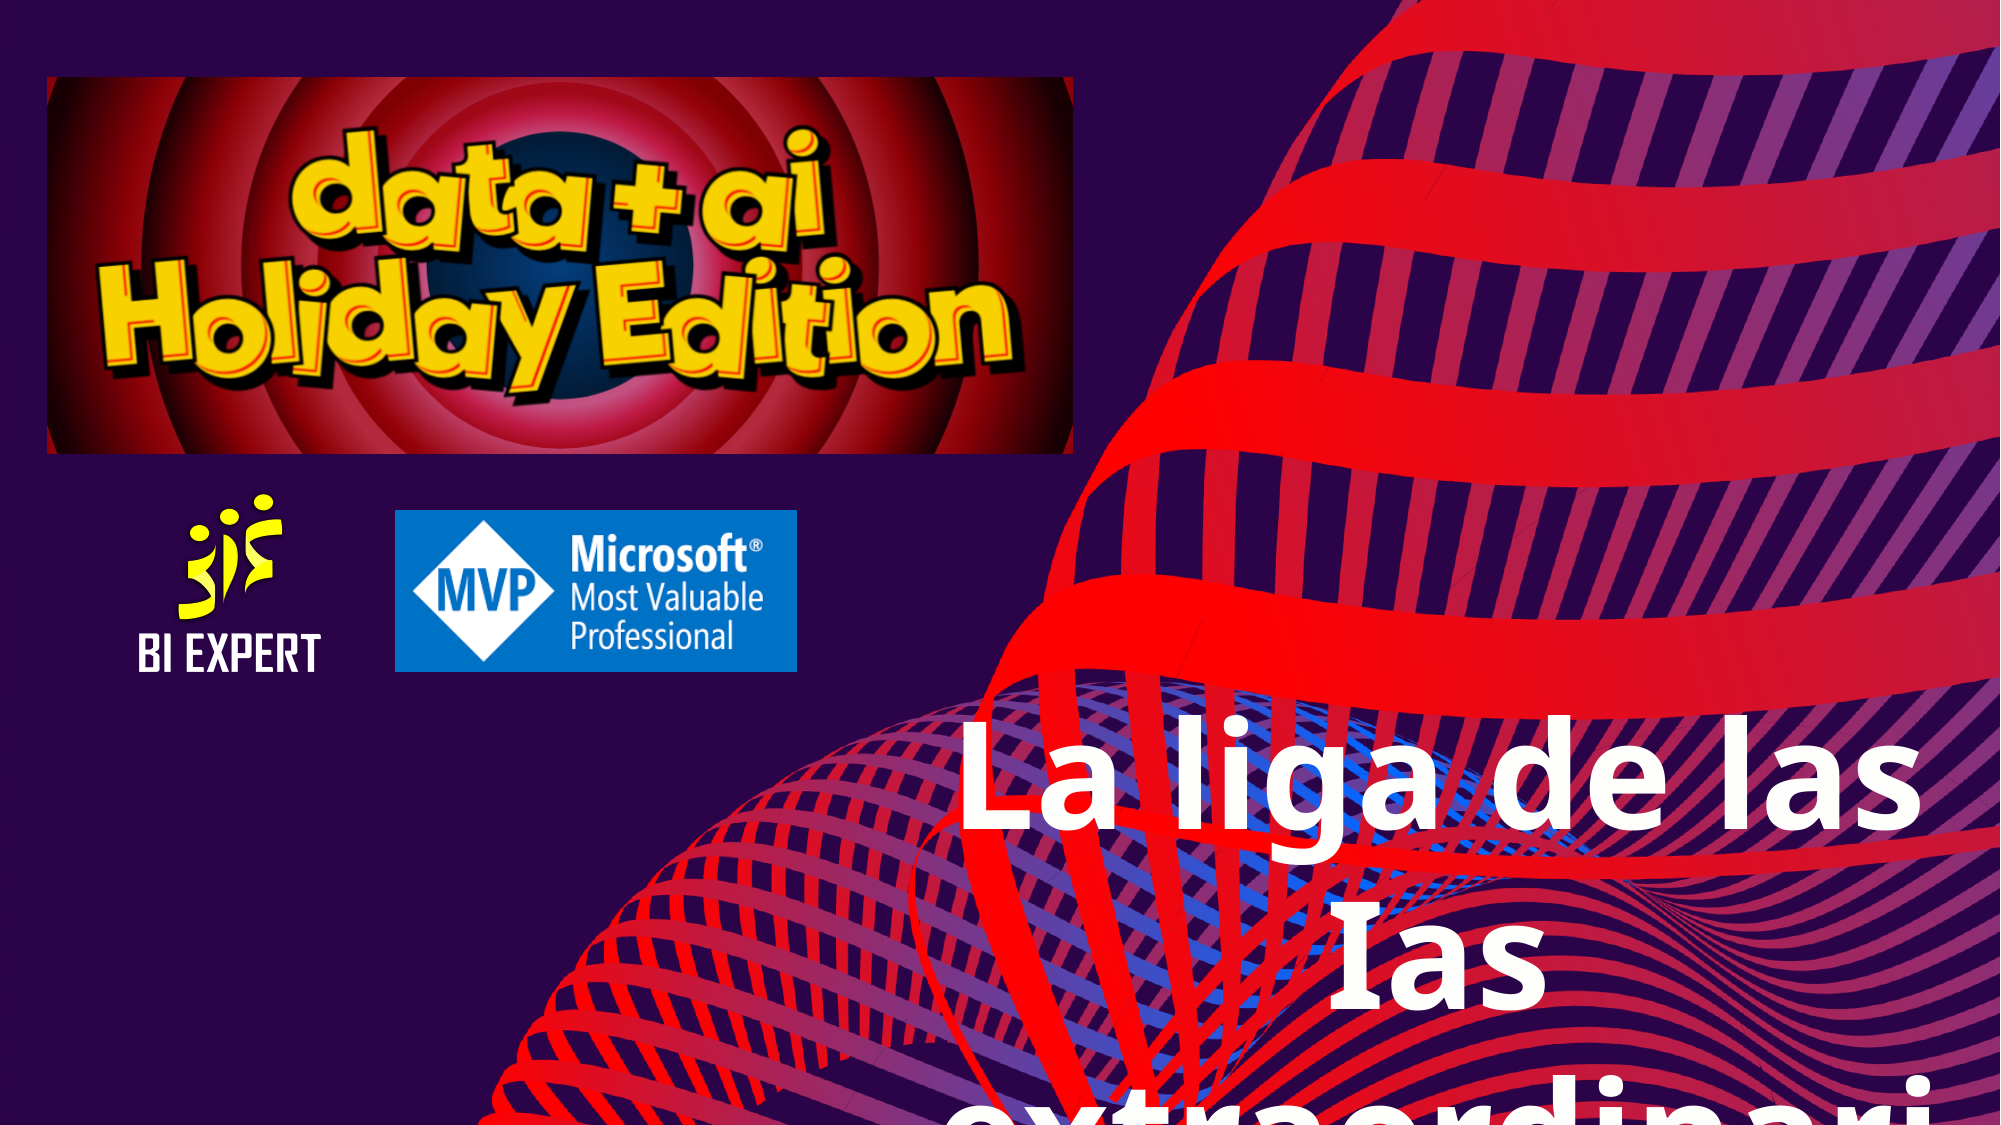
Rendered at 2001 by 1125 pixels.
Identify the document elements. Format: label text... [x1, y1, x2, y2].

picture [0, 0, 2000, 1125]
text_box La liga de las Ias extraordinarias [879, 671, 2000, 1125]
